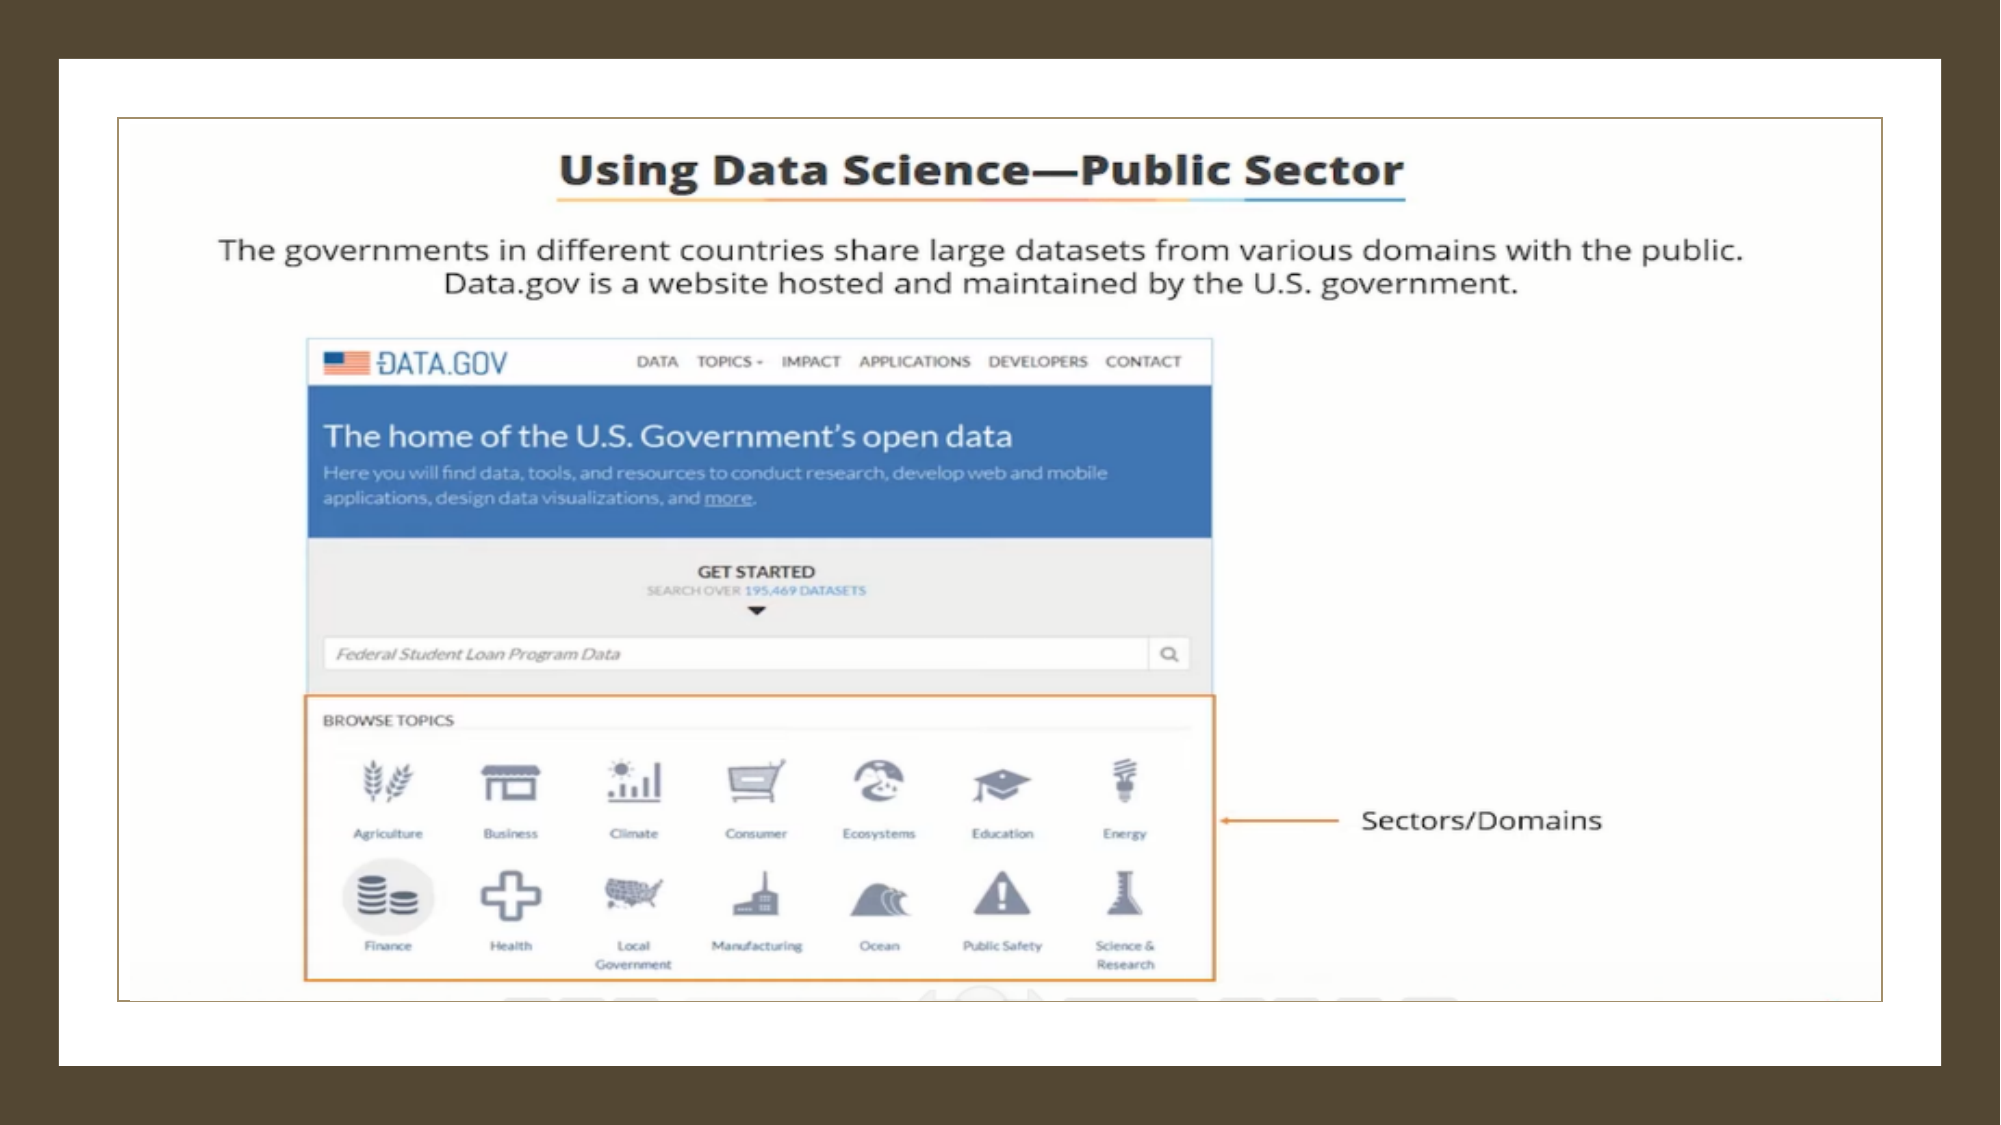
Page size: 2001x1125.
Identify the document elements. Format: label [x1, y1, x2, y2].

picture [130, 124, 1881, 1001]
